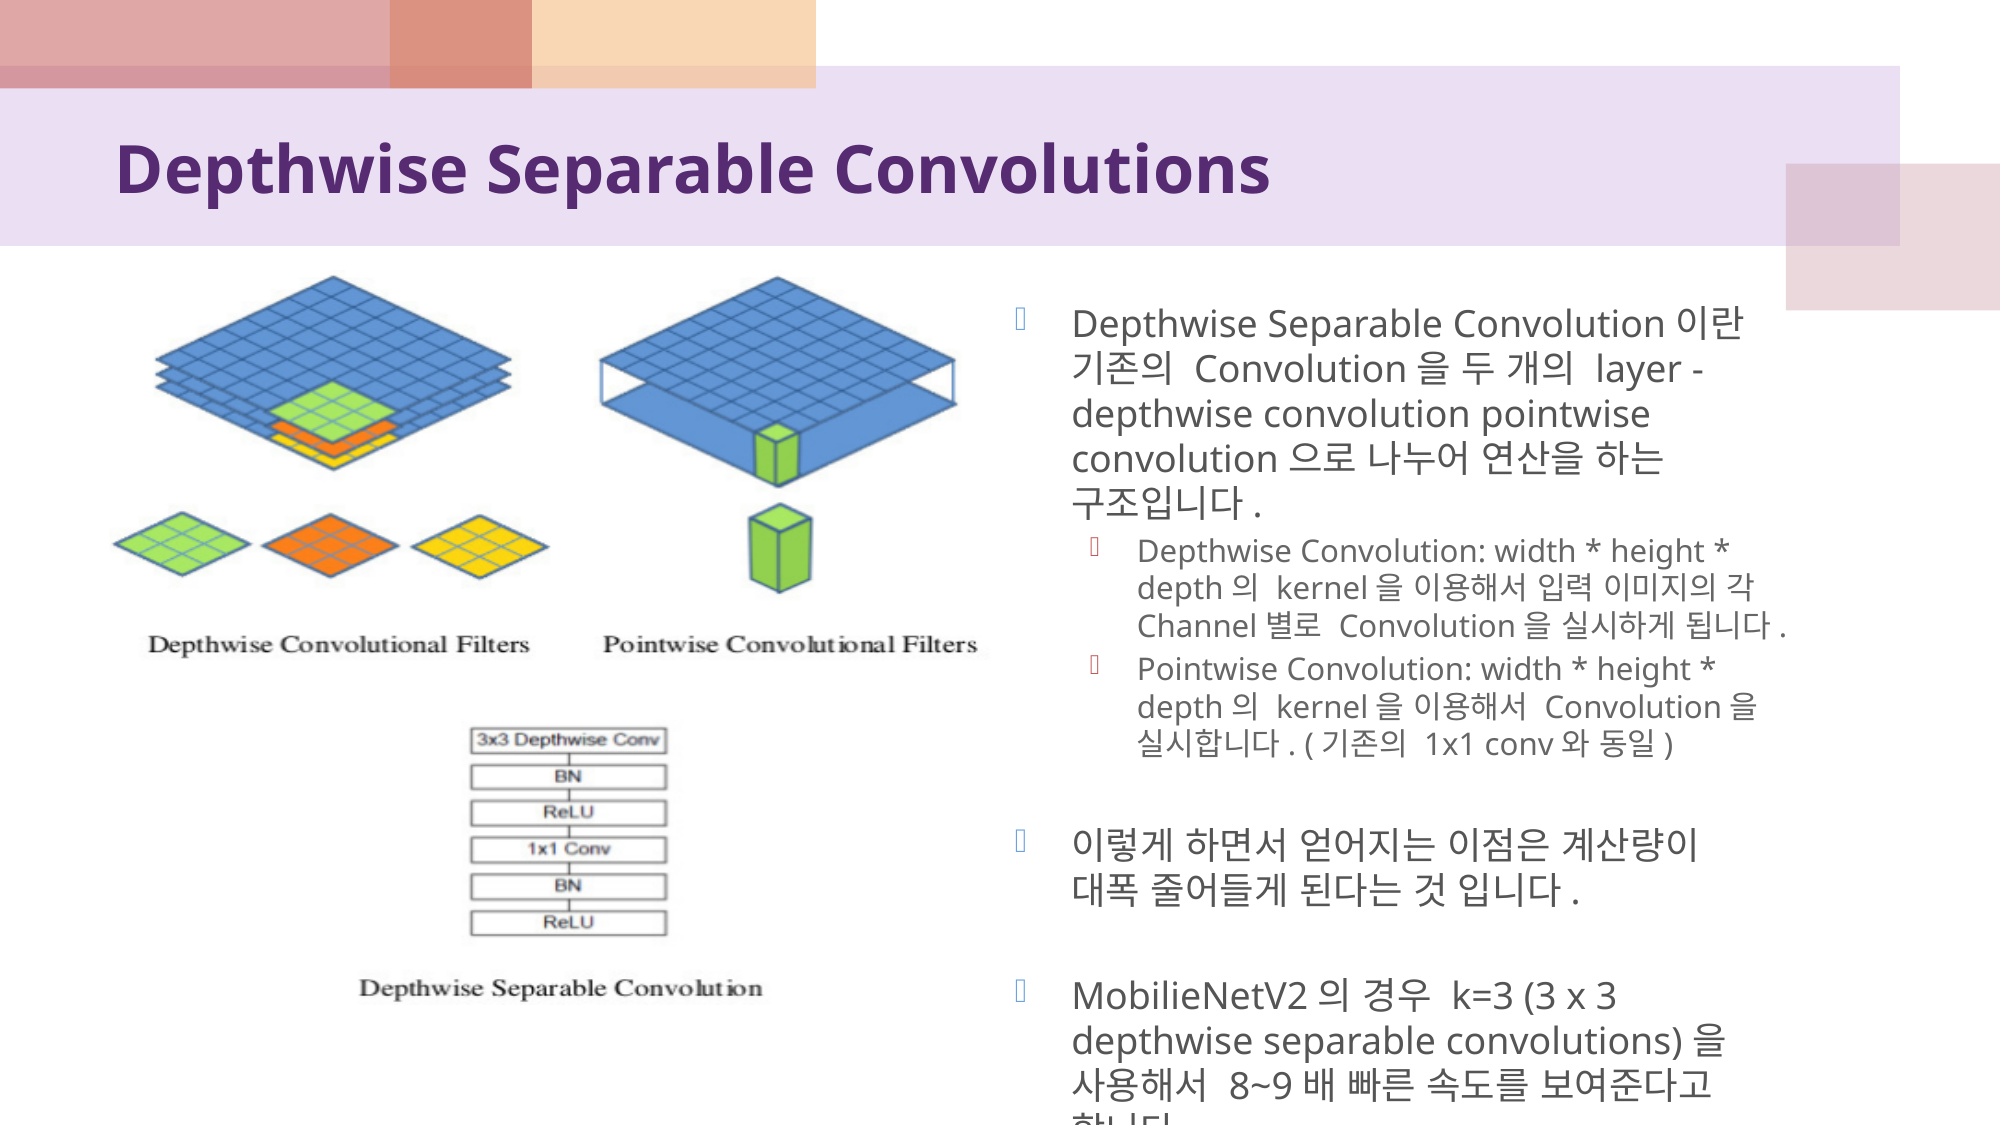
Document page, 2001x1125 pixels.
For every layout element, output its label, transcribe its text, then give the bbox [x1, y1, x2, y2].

title Depthwise Separable Convolutions [99, 90, 1784, 243]
text_box Depthwise Separable Convolution이란 기존의 Convolution을 두 개의 layer - depthwise convolution pointwise convolution으로 나누어 연산을 하는 구조입니다. Depthwise Convolution: width * height * depth의 kernel을 이용해서 입력 이미지의 각 Channel별로 Convolution을 실시하게 됩니다. Pointwise Convolution: width * height * depth의 kernel을 이용해서 Convolution을 실시합니다. (기존의 1x1 conv와 동일) 이렇게 하면서 얻어지는 이점은 계산량이 대폭 줄어들게 된다는 것 입니다. MobilieNetV2의 경우 k=3 (3 x 3 depthwise separable convolutions)을 사용해서 8~9배 빠른 속도를 보여준다고 합니다. [999, 292, 1788, 1074]
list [99, 269, 1001, 1006]
